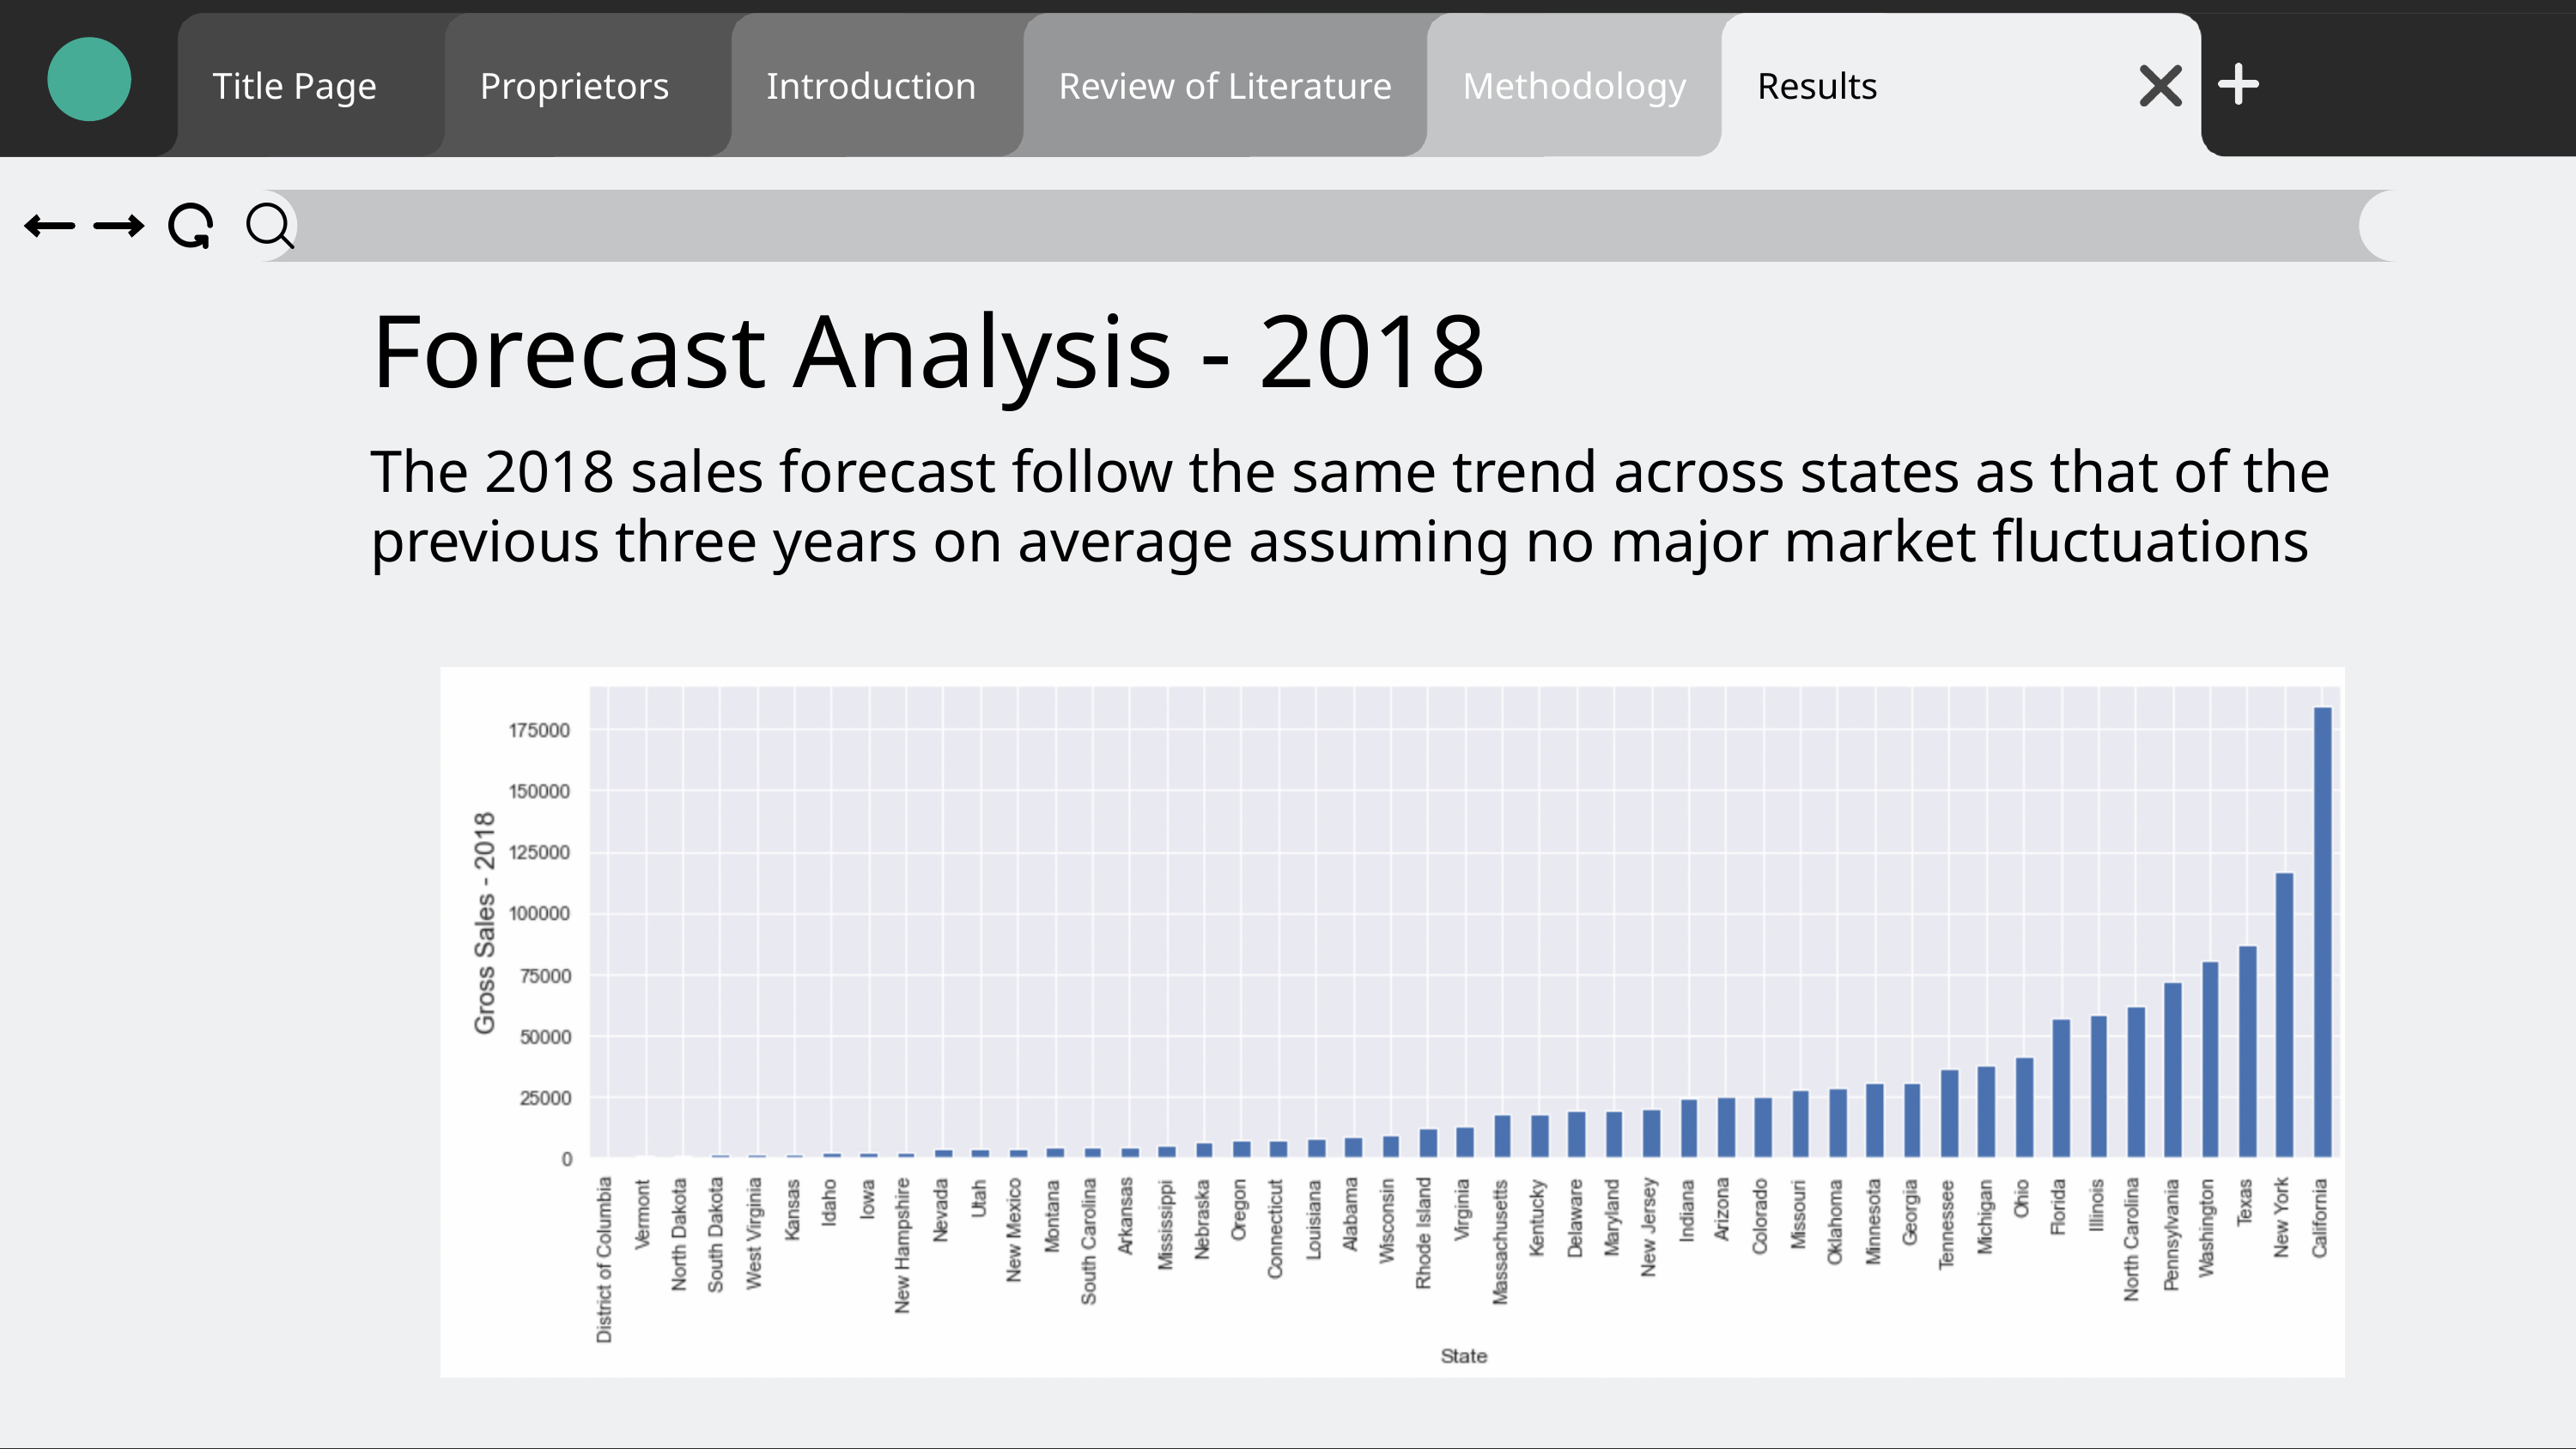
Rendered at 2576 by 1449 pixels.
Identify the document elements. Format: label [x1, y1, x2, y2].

picture [0, 13, 2576, 156]
picture [246, 203, 295, 249]
text_box [0, 156, 2576, 1449]
picture [168, 203, 213, 249]
text_box [46, 36, 132, 122]
picture [440, 667, 2346, 1379]
text_box [225, 189, 2432, 263]
